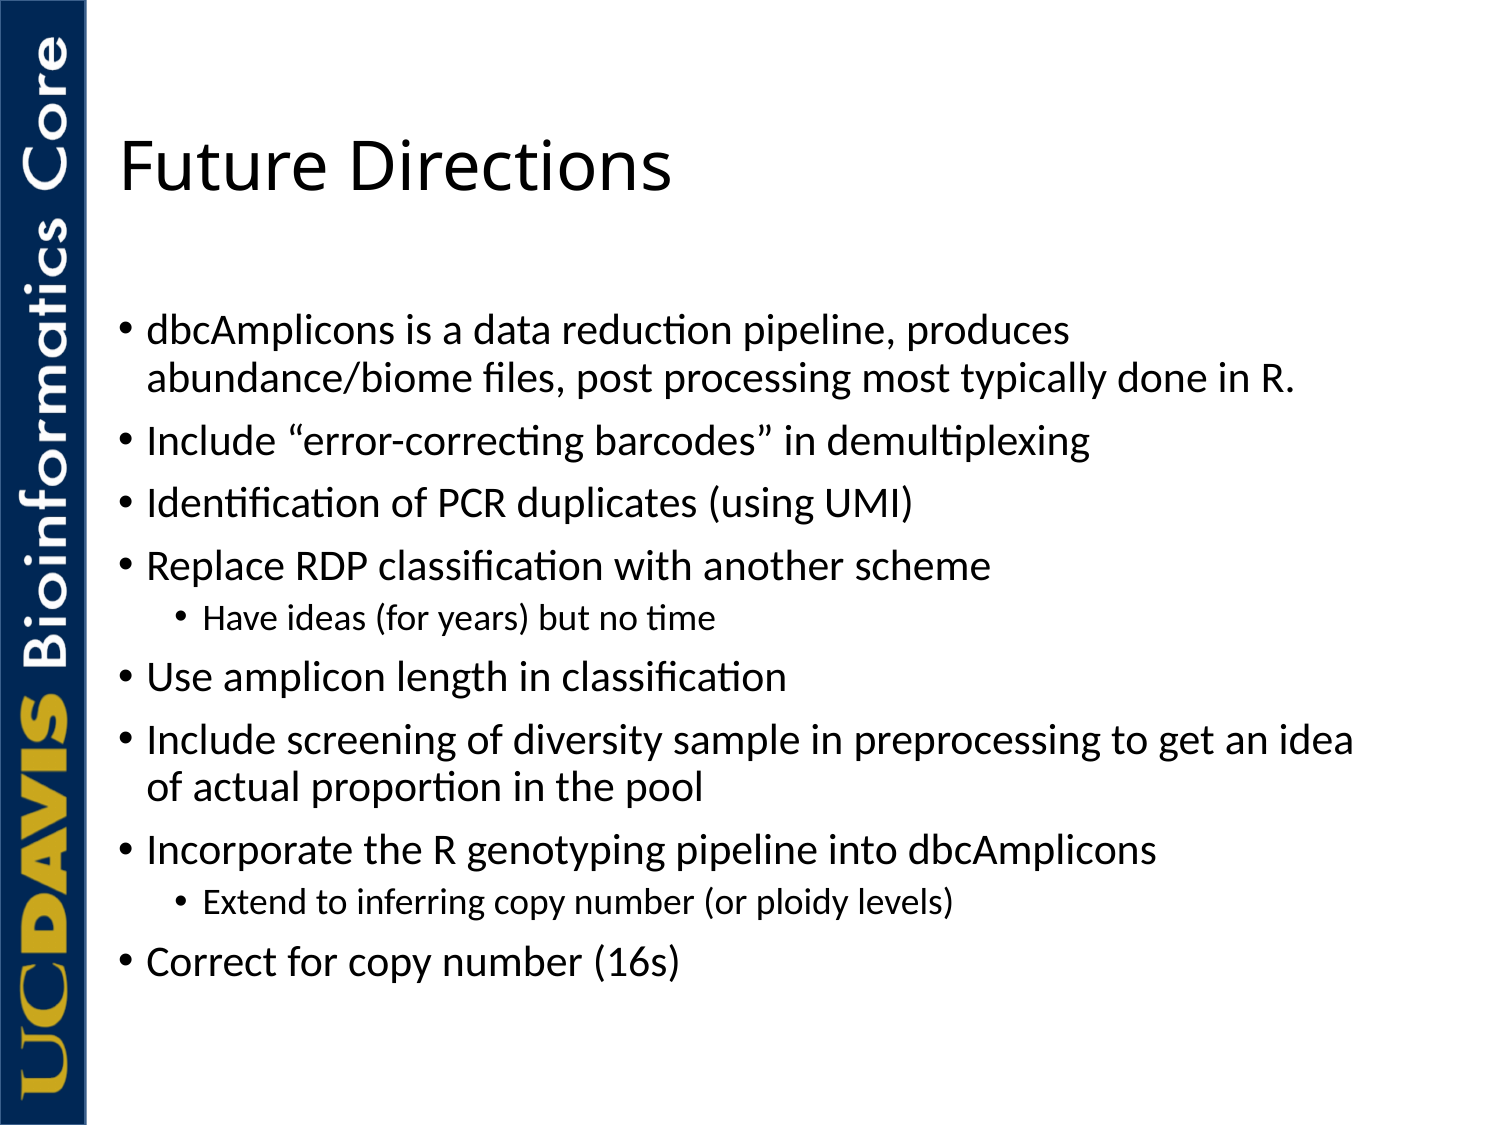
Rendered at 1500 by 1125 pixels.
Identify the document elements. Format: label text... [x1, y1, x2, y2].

title Future Directions [103, 59, 1397, 278]
list dbcAmplicons is a data reduction pipeline, produces abundance/biome files, post processing most typically done in R. Include “error-correcting barcodes” in demultiplexing Identification of PCR duplicates (using UMI) Replace RDP classification with another scheme Have ideas (for years) but no time Use amplicon length in classification Include screening of diversity sample in preprocessing to get an idea of actual proportion in the pool Incorporate the R genotyping pipeline into dbcAmplicons Extend to inferring copy number (or ploidy levels) Correct for copy number (16s) [103, 299, 1397, 1014]
picture [6, 0, 84, 1121]
